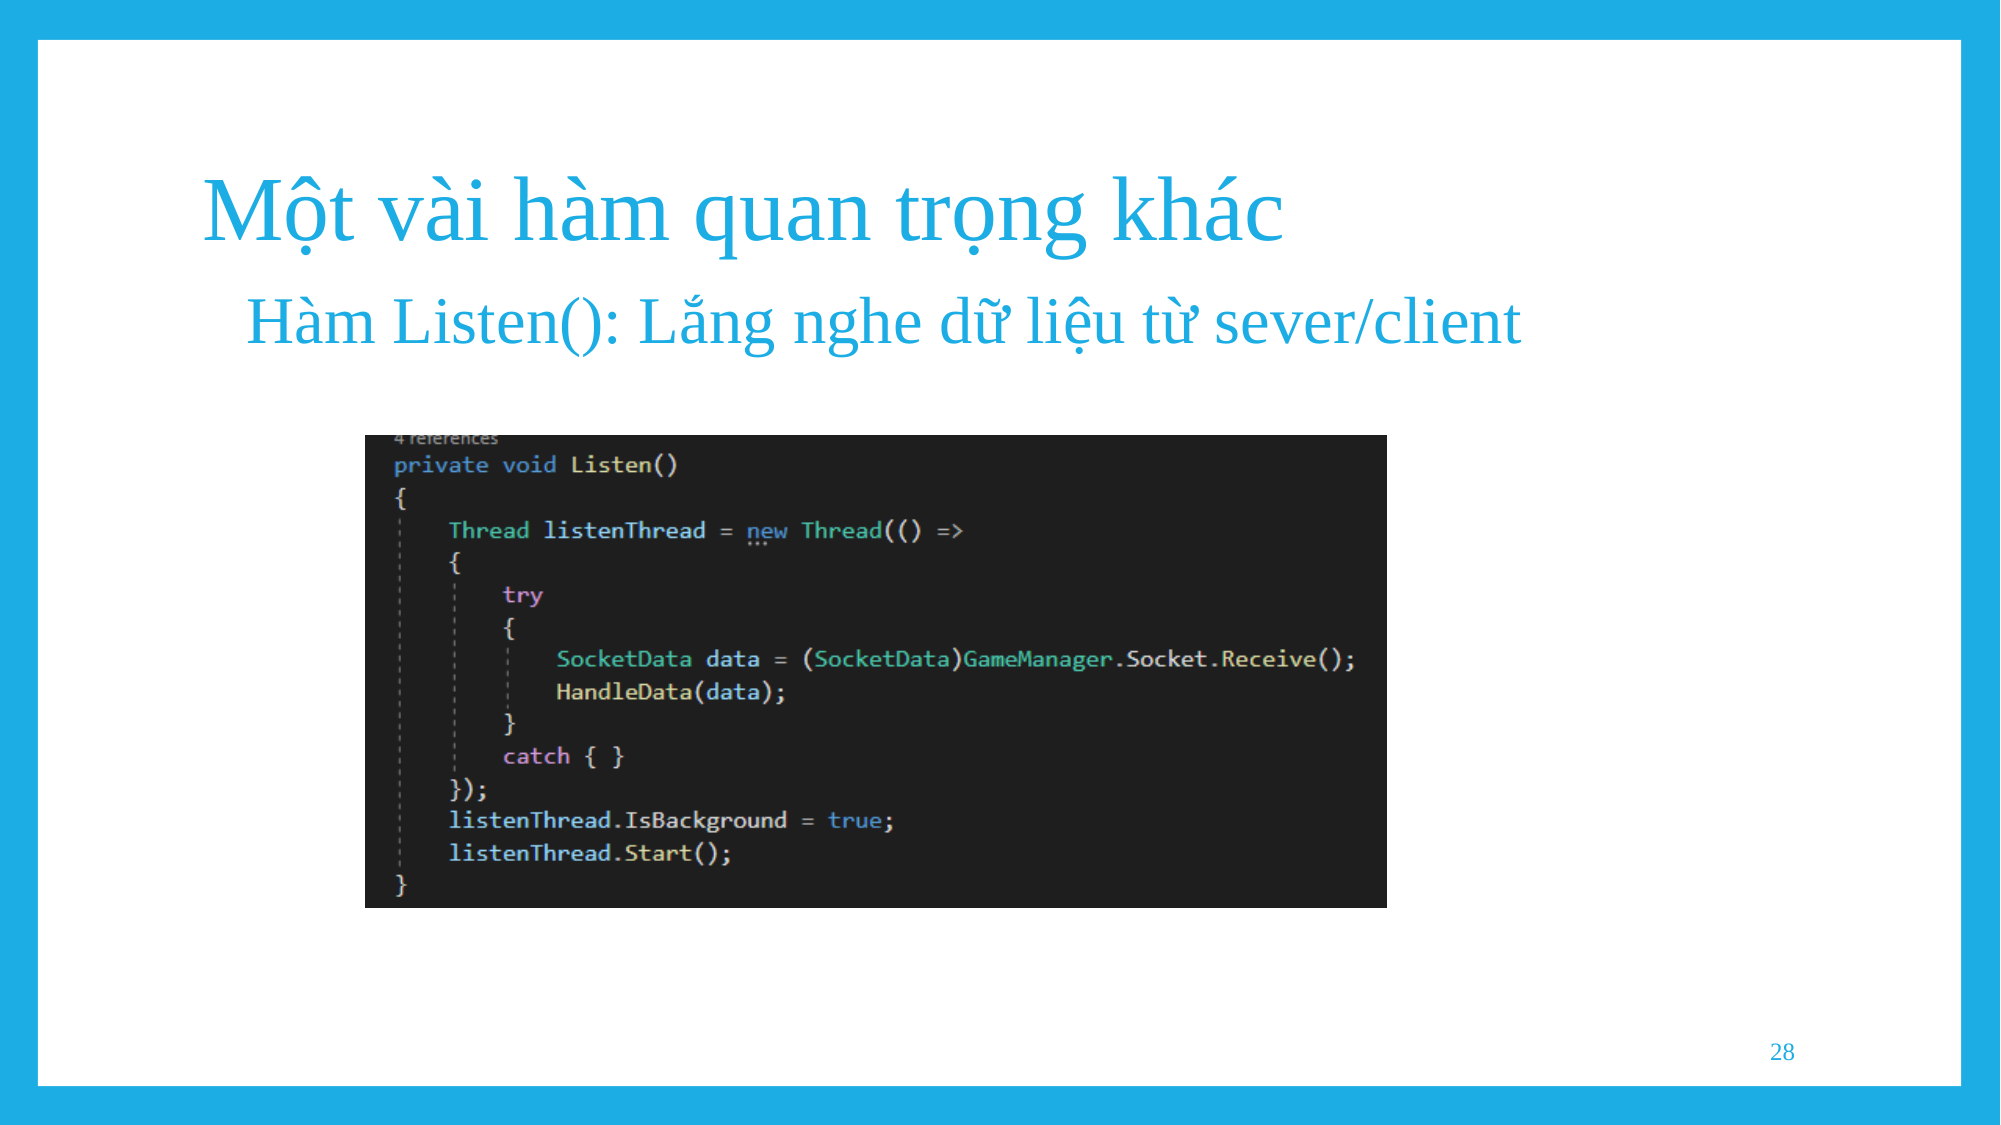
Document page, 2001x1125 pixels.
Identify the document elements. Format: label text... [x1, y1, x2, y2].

title Một vài hàm quan trọng khác [187, 99, 1808, 323]
text_box Hàm Listen(): Lắng nghe dữ liệu từ sever/client [231, 211, 1852, 434]
picture [365, 435, 1387, 908]
slide_number 28 [1530, 1020, 1811, 1081]
